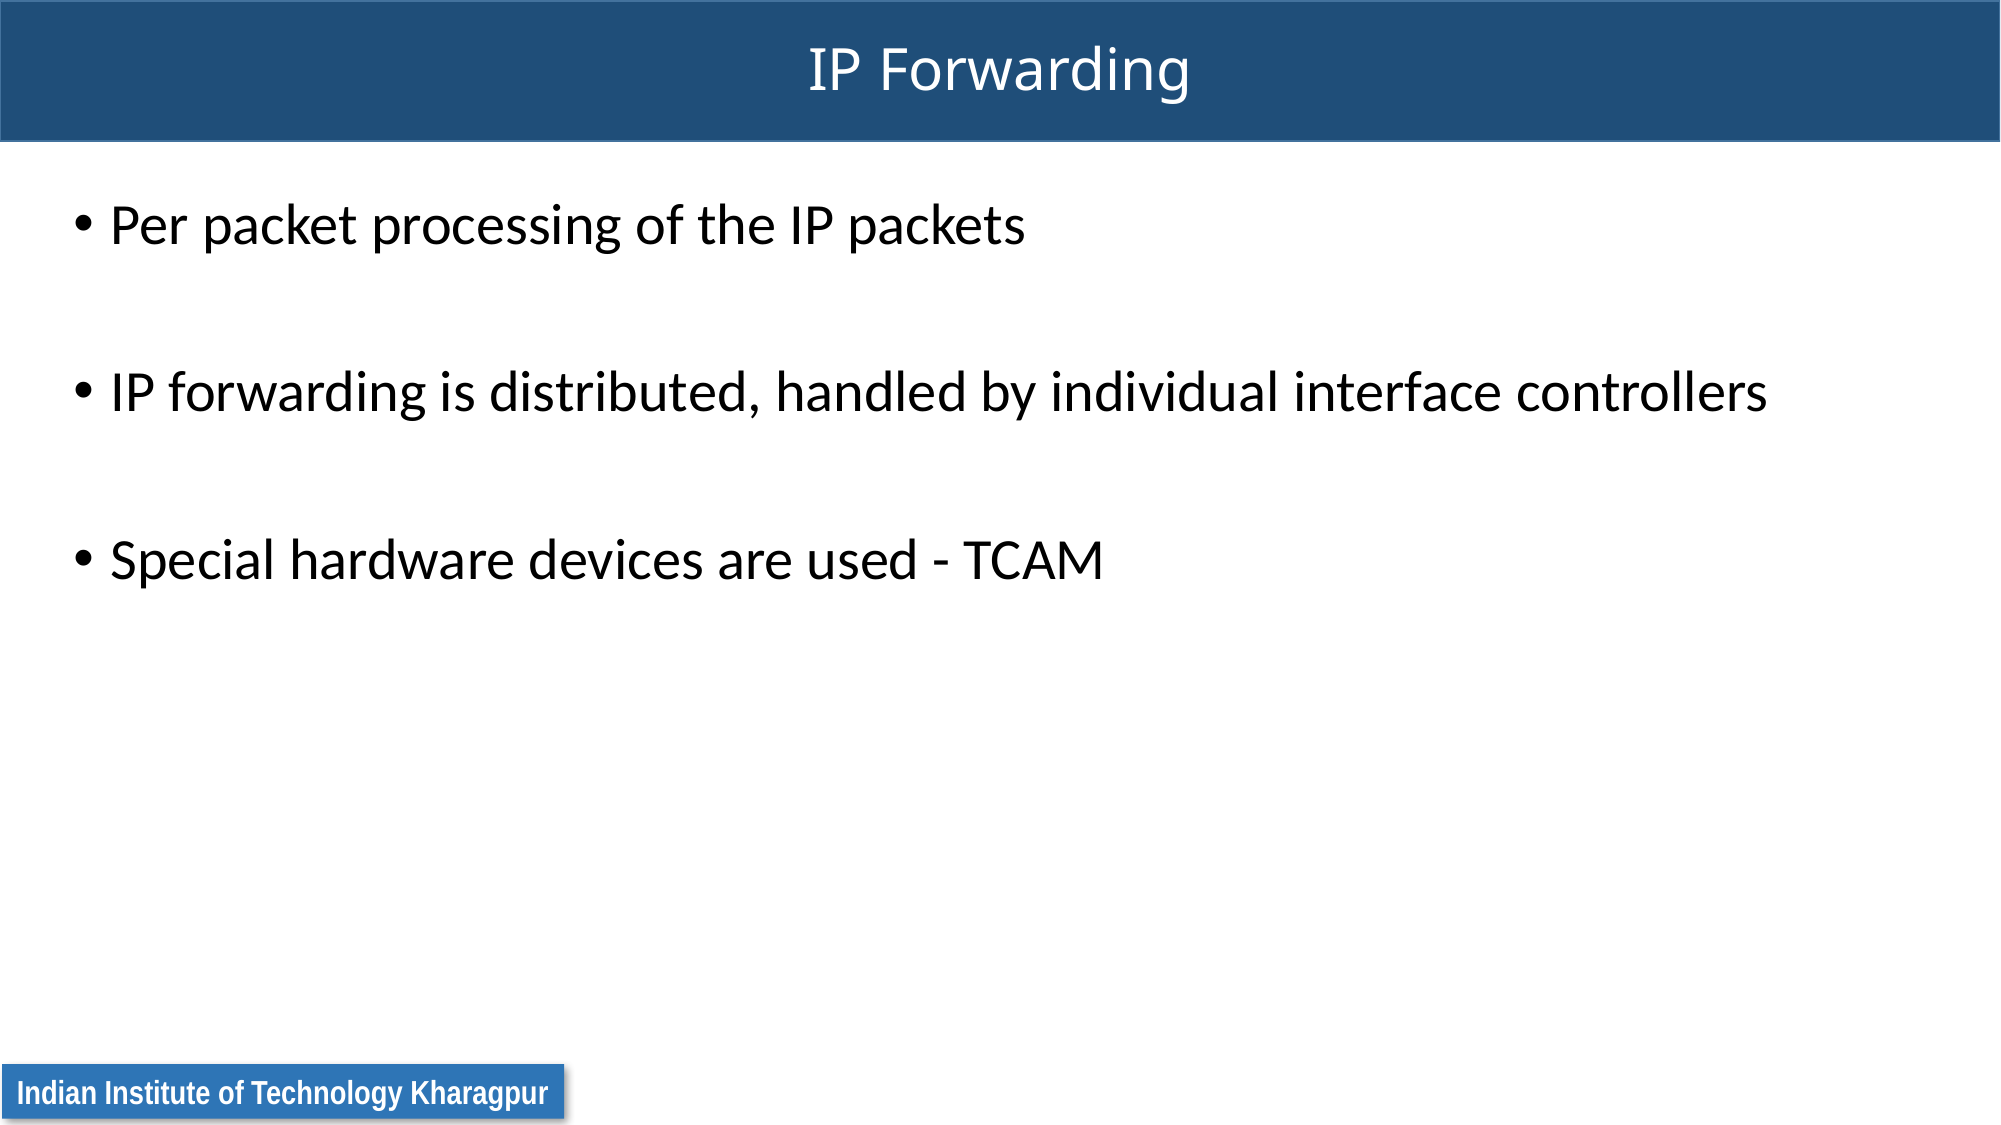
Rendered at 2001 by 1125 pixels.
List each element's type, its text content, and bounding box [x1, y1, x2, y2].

list Per packet processing of the IP packets IP forwarding is distributed, handled by individual interface controllers Special hardware devices are used - TCAM [58, 186, 1954, 1065]
title IP Forwarding [0, 1, 2000, 141]
